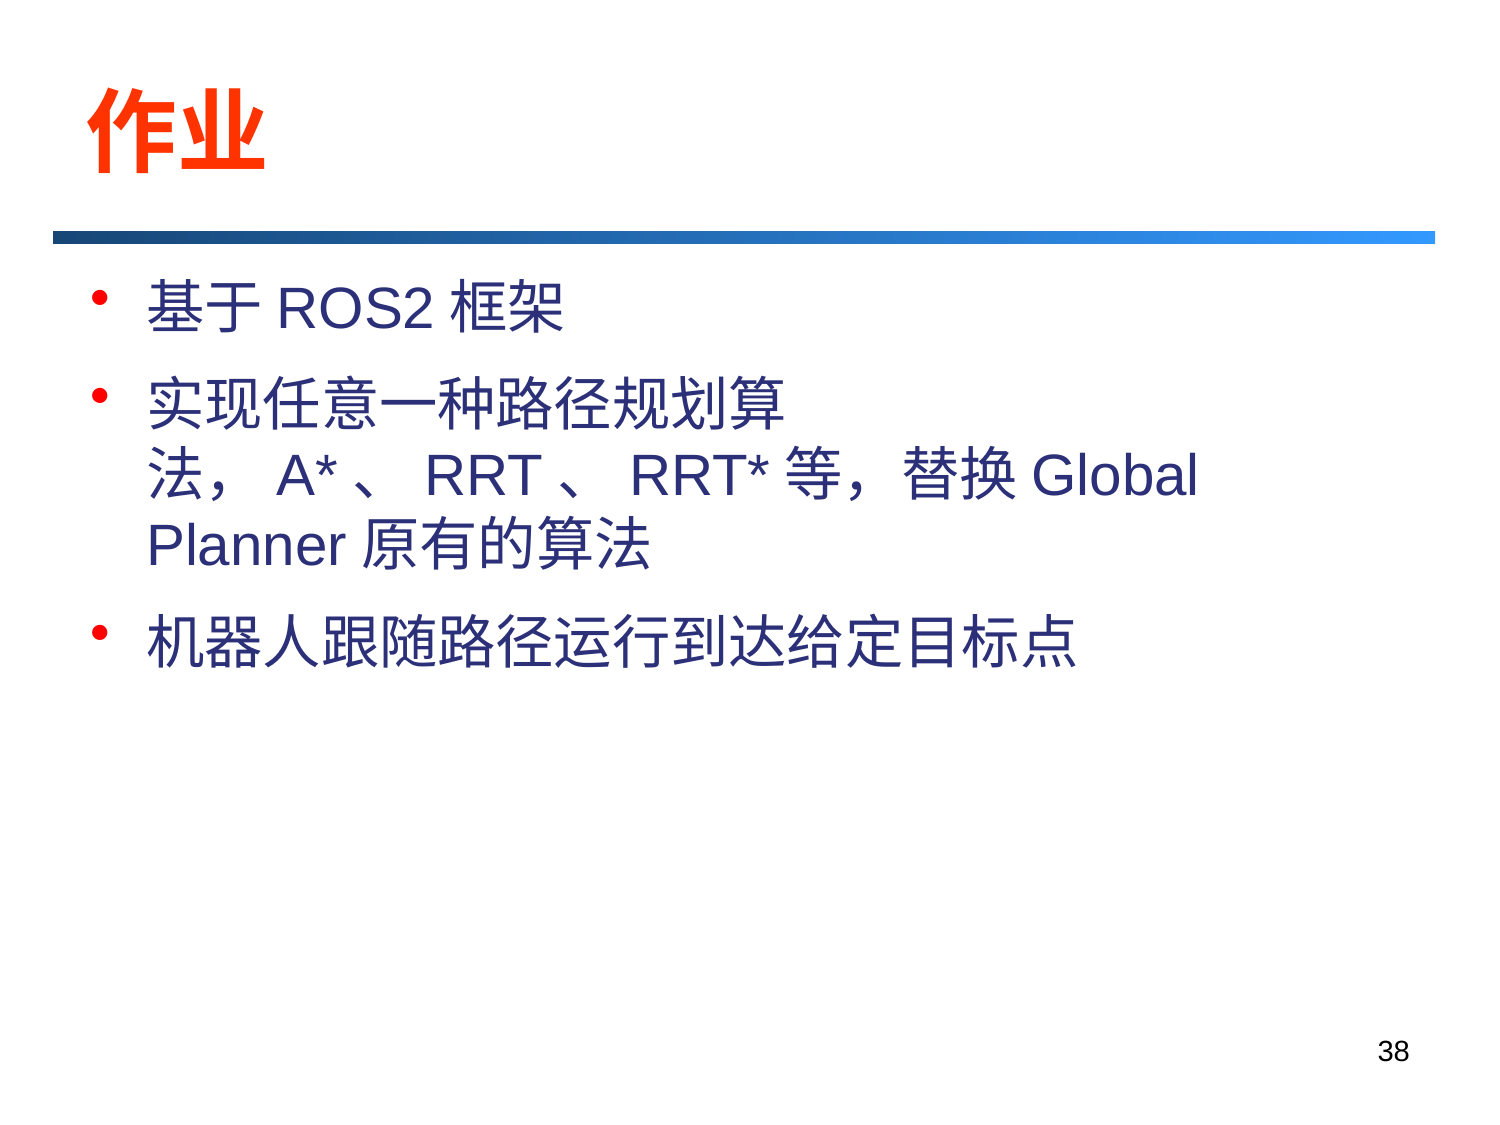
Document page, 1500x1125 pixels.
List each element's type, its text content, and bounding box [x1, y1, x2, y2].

list 基于ROS2框架 实现任意一种路径规划算法，A*、RRT、RRT*等，替换Global Planner原有的算法 机器人跟随路径运行到达给定目标点 [75, 262, 1425, 1103]
title 作业 [70, 34, 1421, 223]
